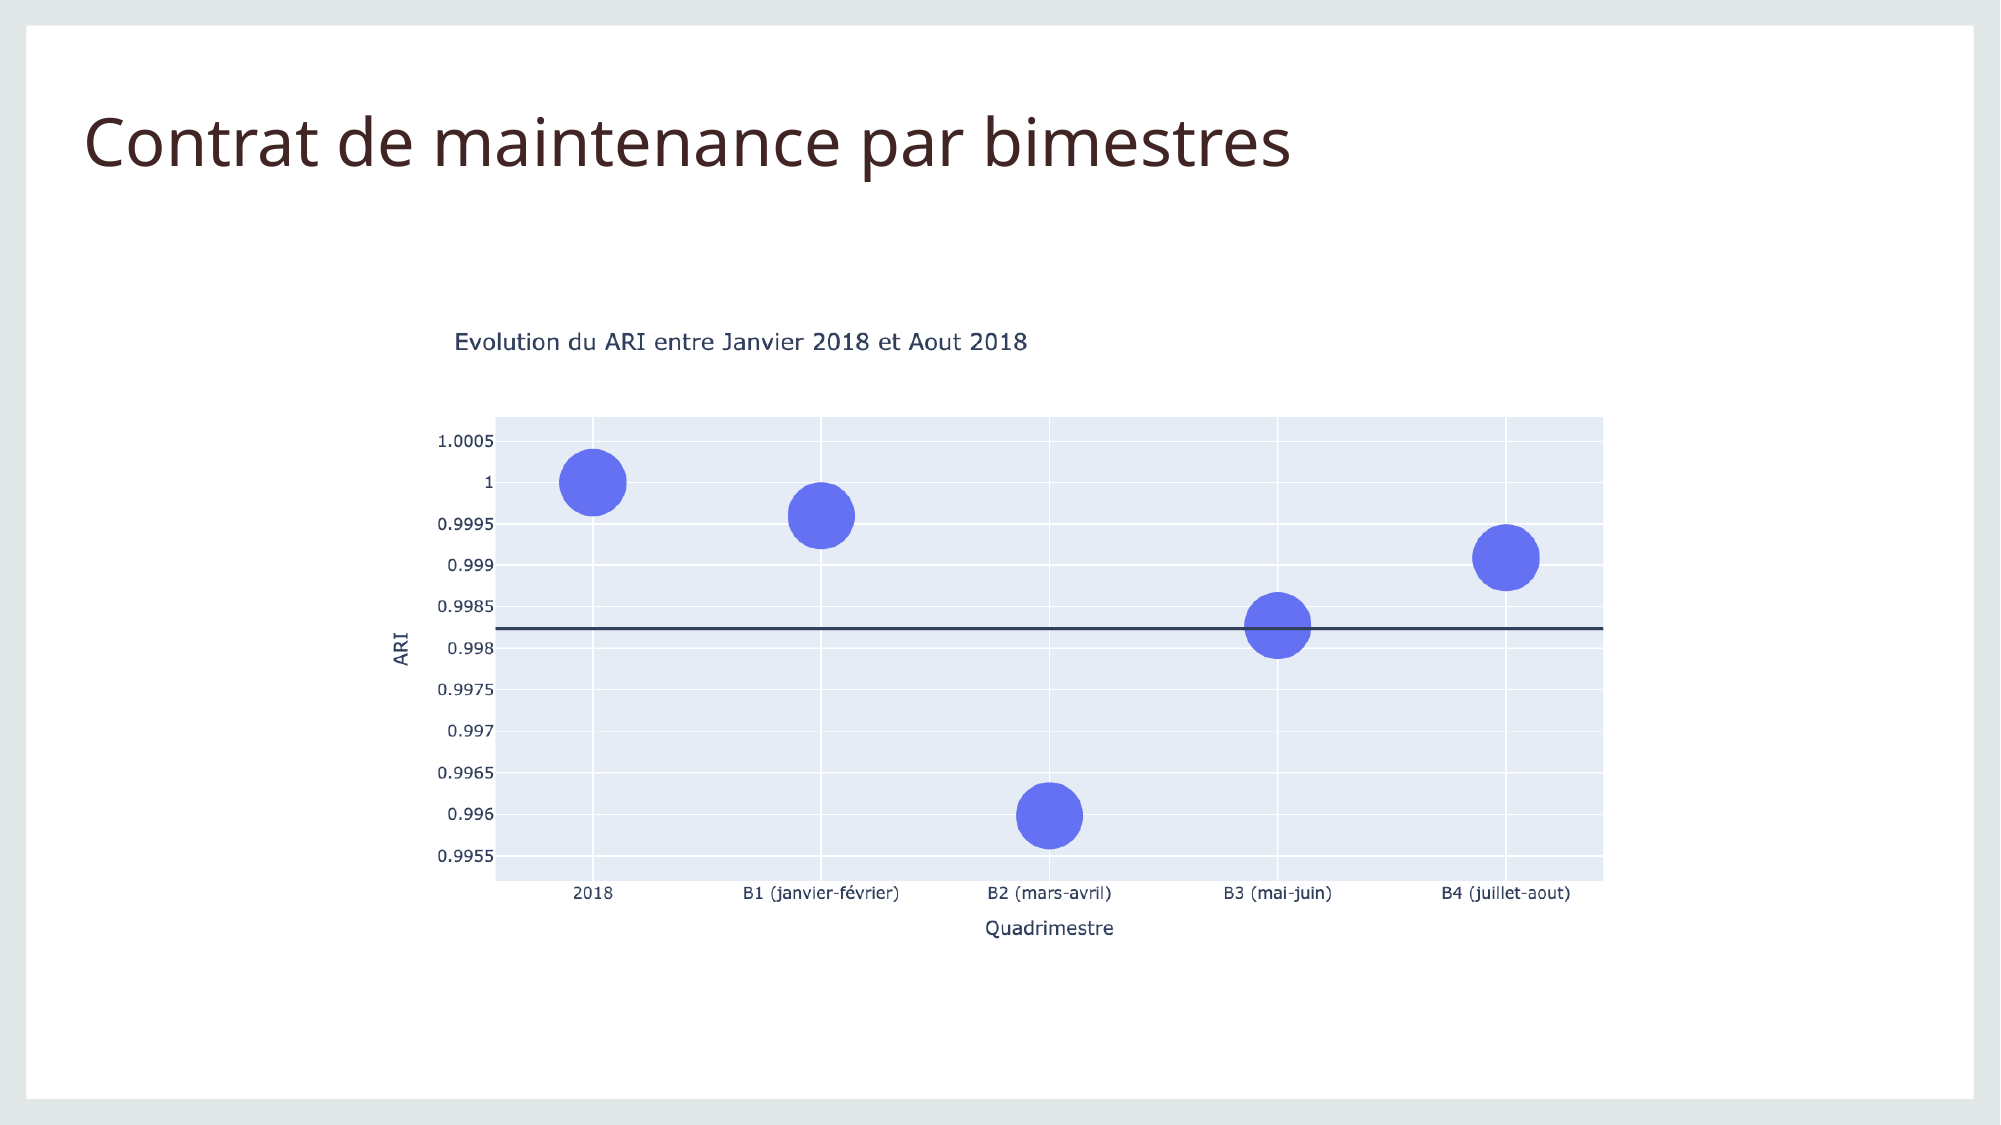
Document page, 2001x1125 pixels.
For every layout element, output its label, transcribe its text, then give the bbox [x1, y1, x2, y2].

title Contrat de maintenance par bimestres [68, 0, 1732, 188]
picture [334, 312, 1712, 1004]
